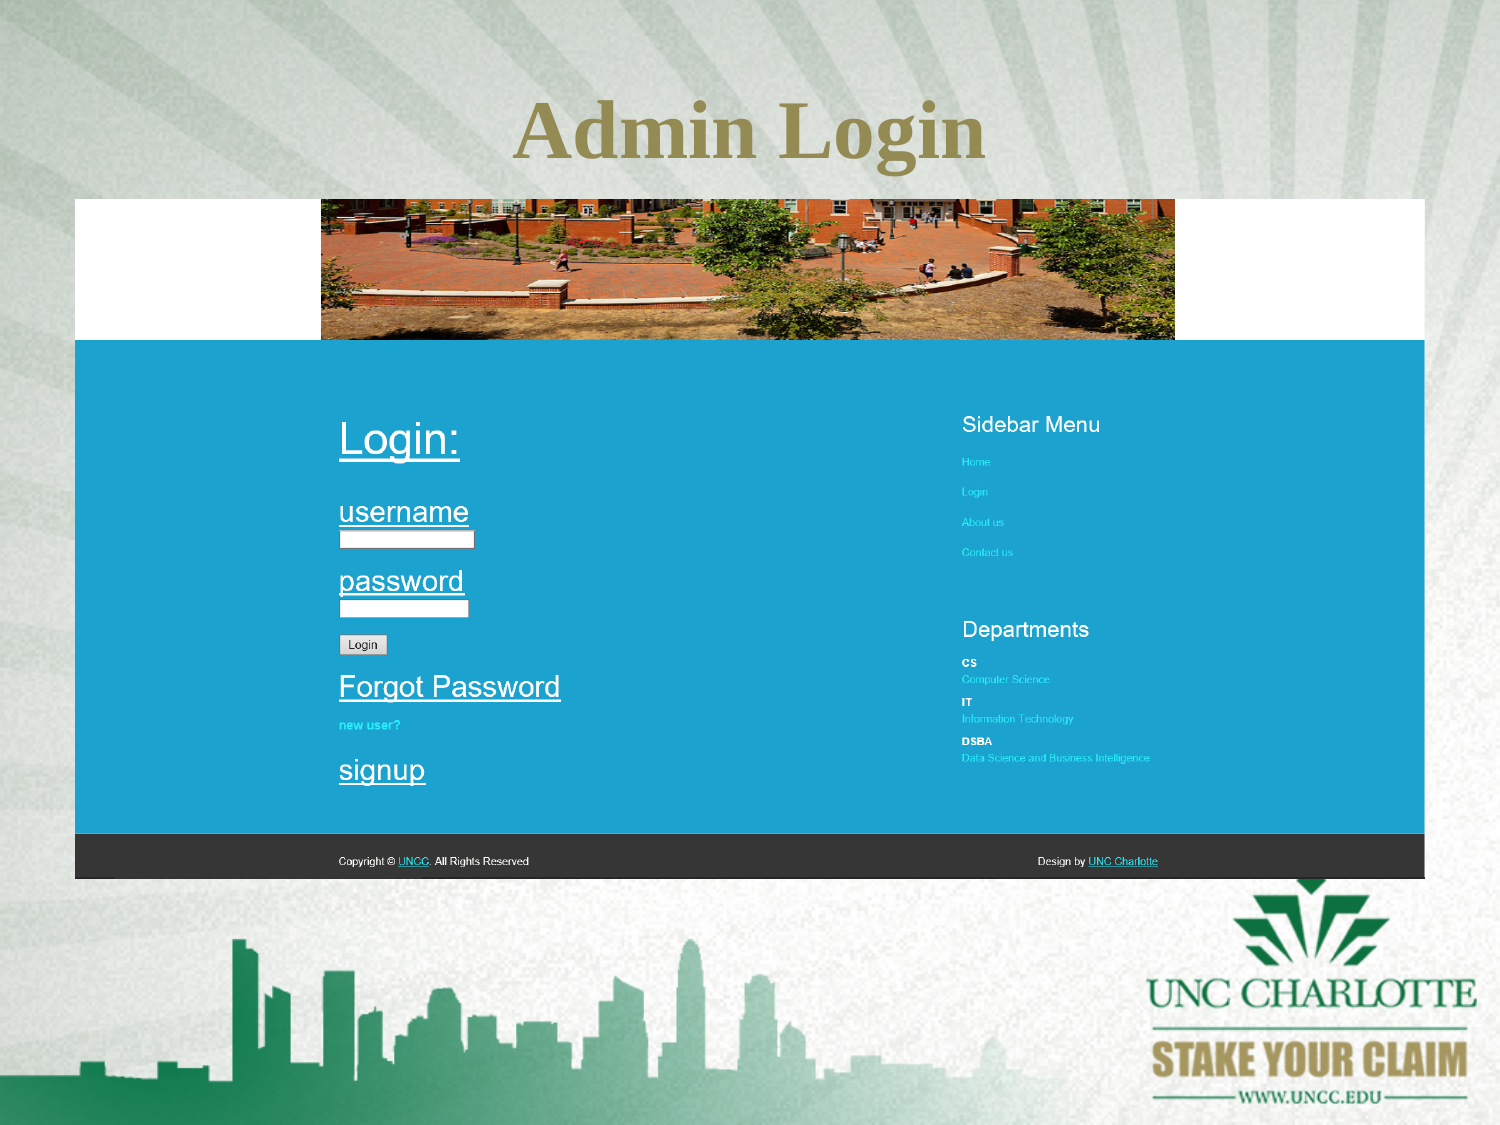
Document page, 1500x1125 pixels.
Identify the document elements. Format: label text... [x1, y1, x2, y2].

title Admin Login [75, 31, 1425, 199]
picture [0, 0, 1500, 1125]
